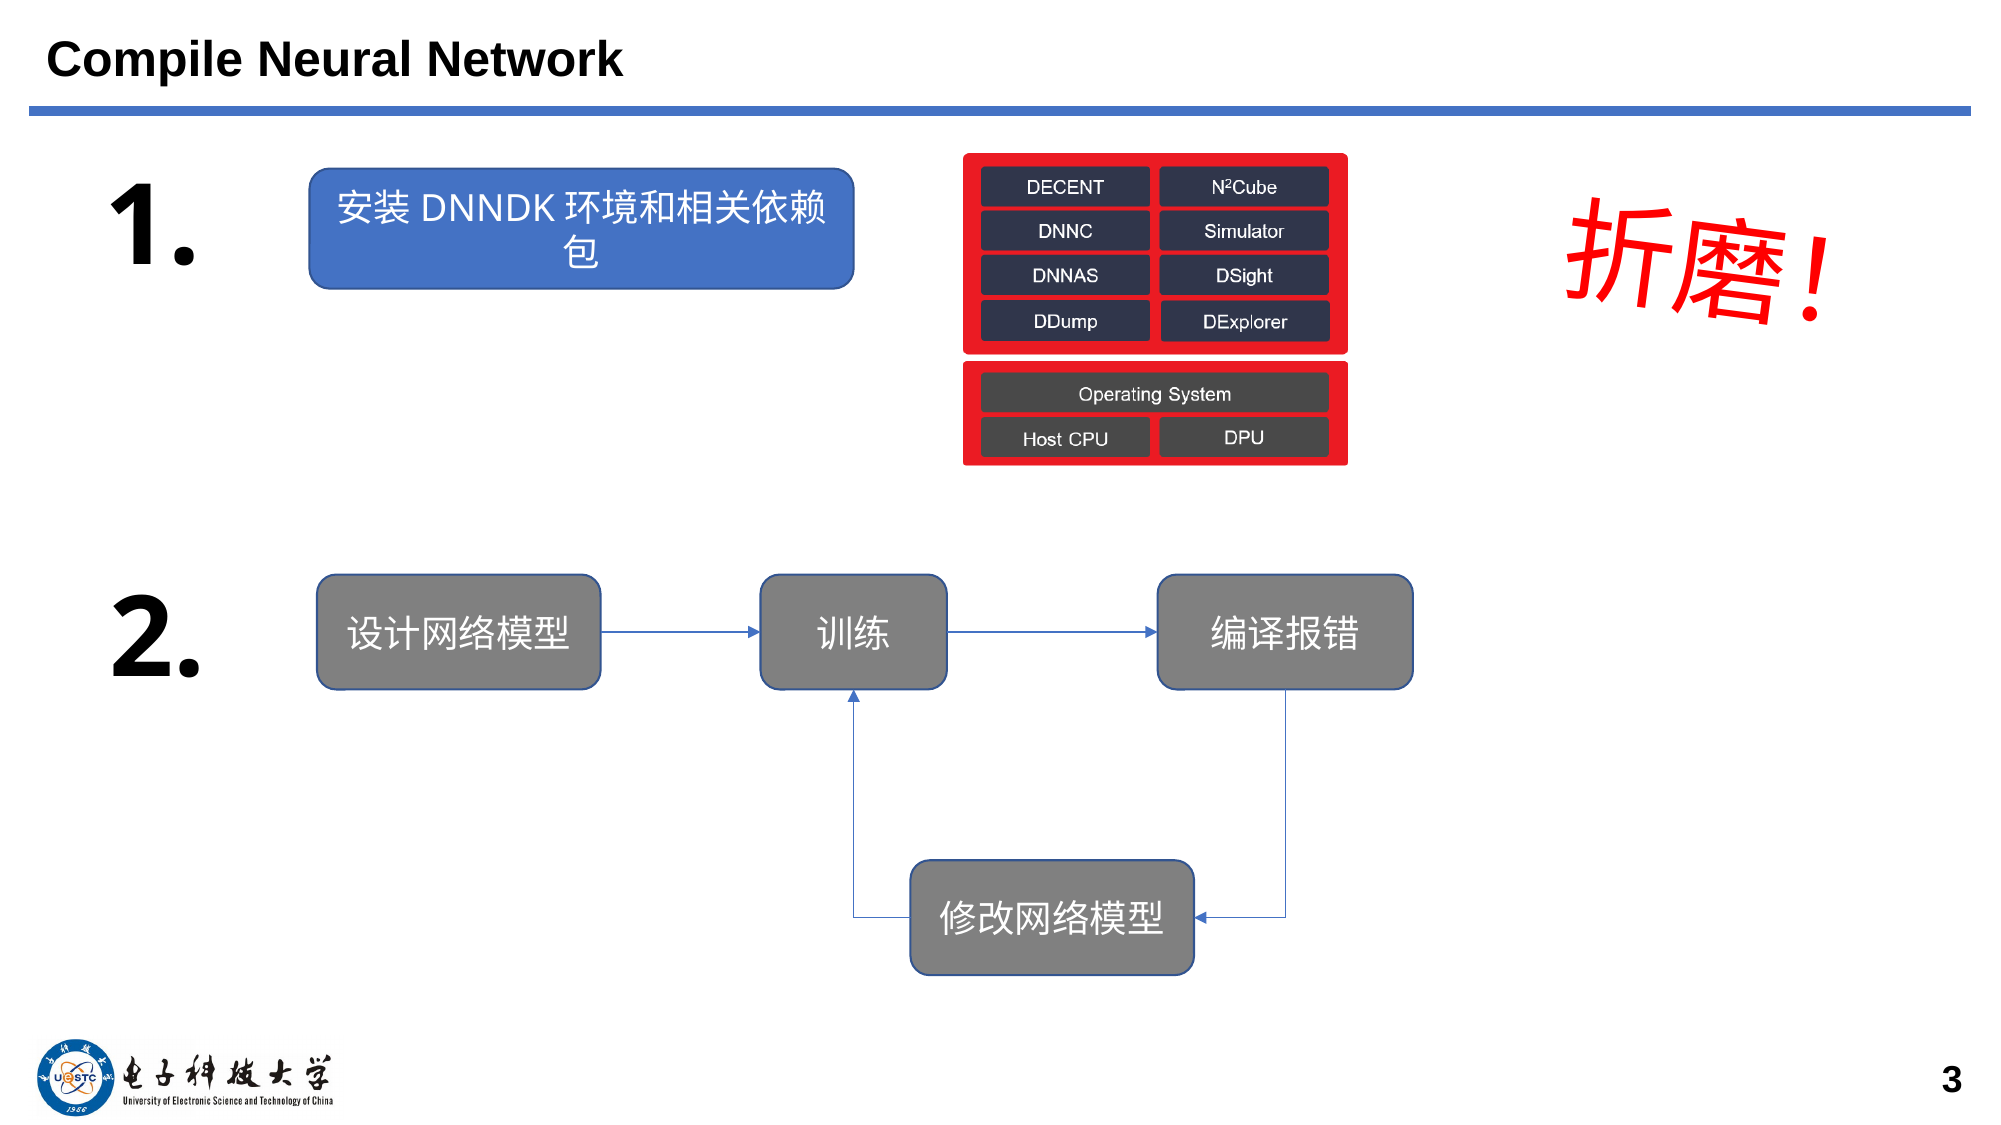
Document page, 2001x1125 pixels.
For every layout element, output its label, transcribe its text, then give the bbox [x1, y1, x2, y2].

text_box 训练 [759, 573, 948, 691]
text_box 设计网络模型 [315, 573, 602, 691]
text_box Compile Neural Network [31, 19, 1348, 95]
text_box 1. [89, 144, 216, 295]
text_box 修改网络模型 [909, 859, 1196, 977]
picture [947, 149, 1360, 473]
text_box 折磨！ [1539, 167, 1924, 365]
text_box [1125, 757, 1354, 850]
text_box 3 [1927, 1047, 1972, 1108]
text_box 2. [94, 556, 221, 707]
text_box 编译报错 [1156, 573, 1414, 691]
text_box 安装DNNDK环境和相关依赖包 [308, 167, 855, 290]
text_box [853, 689, 911, 918]
picture [28, 1035, 344, 1120]
